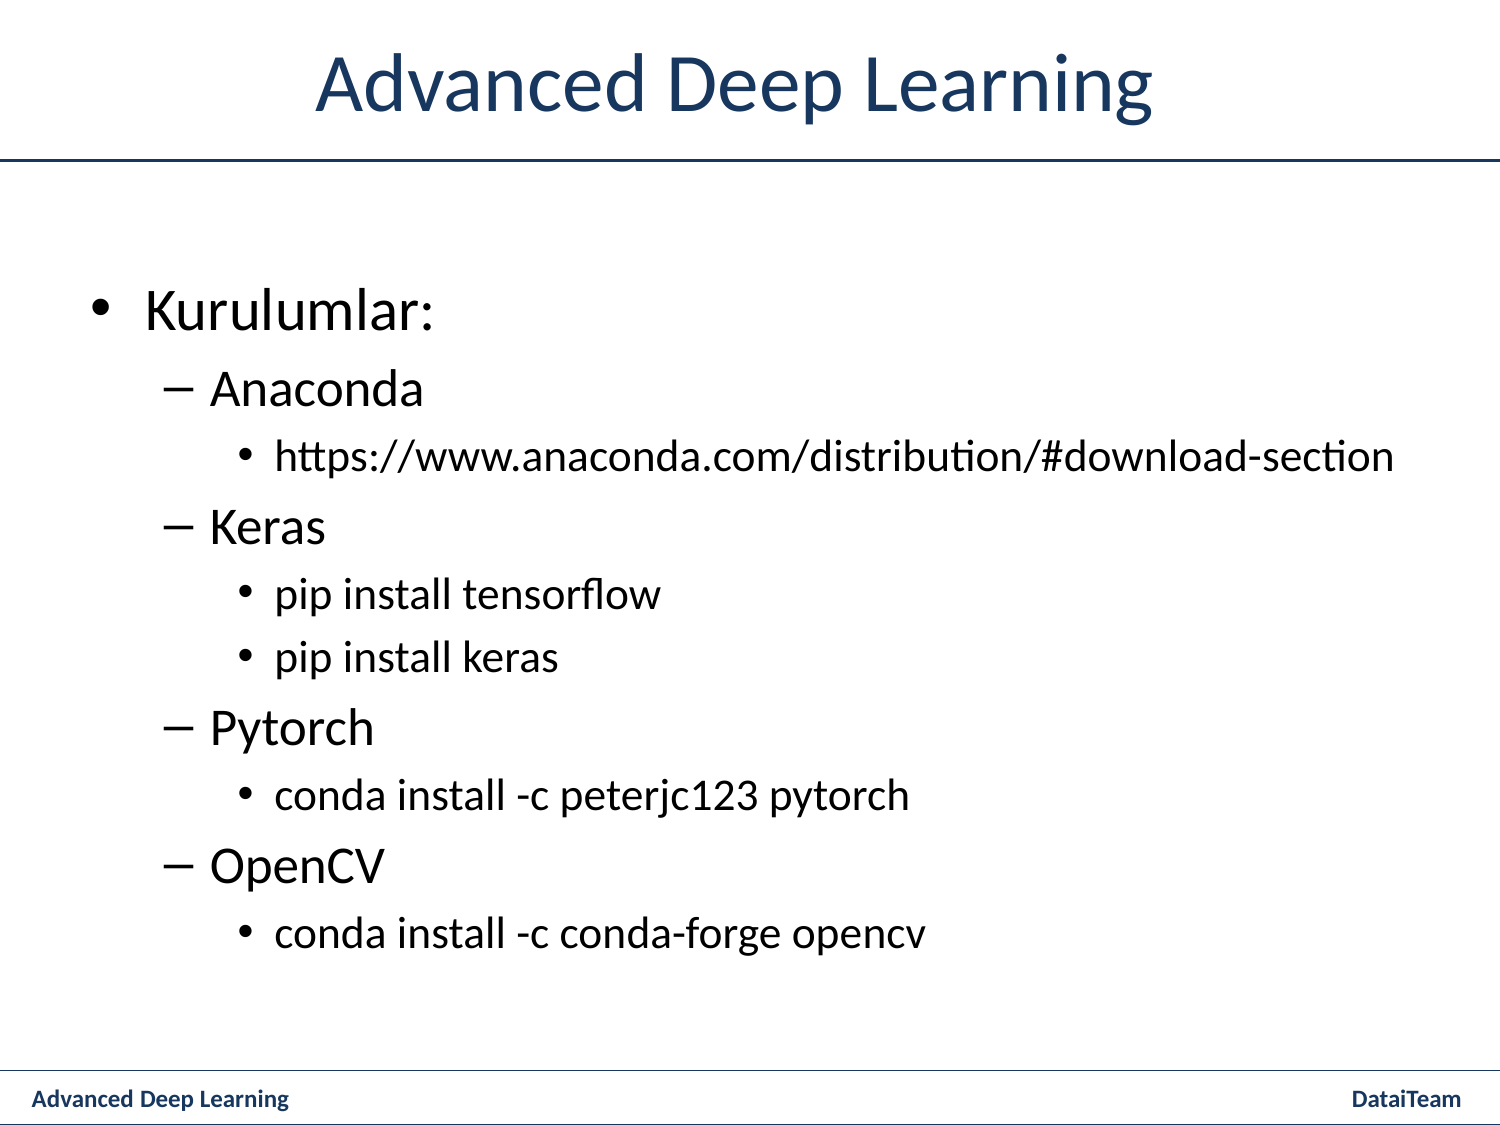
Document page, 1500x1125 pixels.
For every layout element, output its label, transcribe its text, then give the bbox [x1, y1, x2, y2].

list Kurulumlar: Anaconda https://www.anaconda.com/distribution/#download-section Keras pip install tensorflow pip install keras Pytorch conda install -c peterjc123 pytorch OpenCV conda install -c conda-forge opencv [75, 262, 1425, 1005]
footer Advanced Deep Learning DataiTeam [0, 1070, 1500, 1125]
text_box Advanced Deep Learning [0, 0, 1500, 161]
